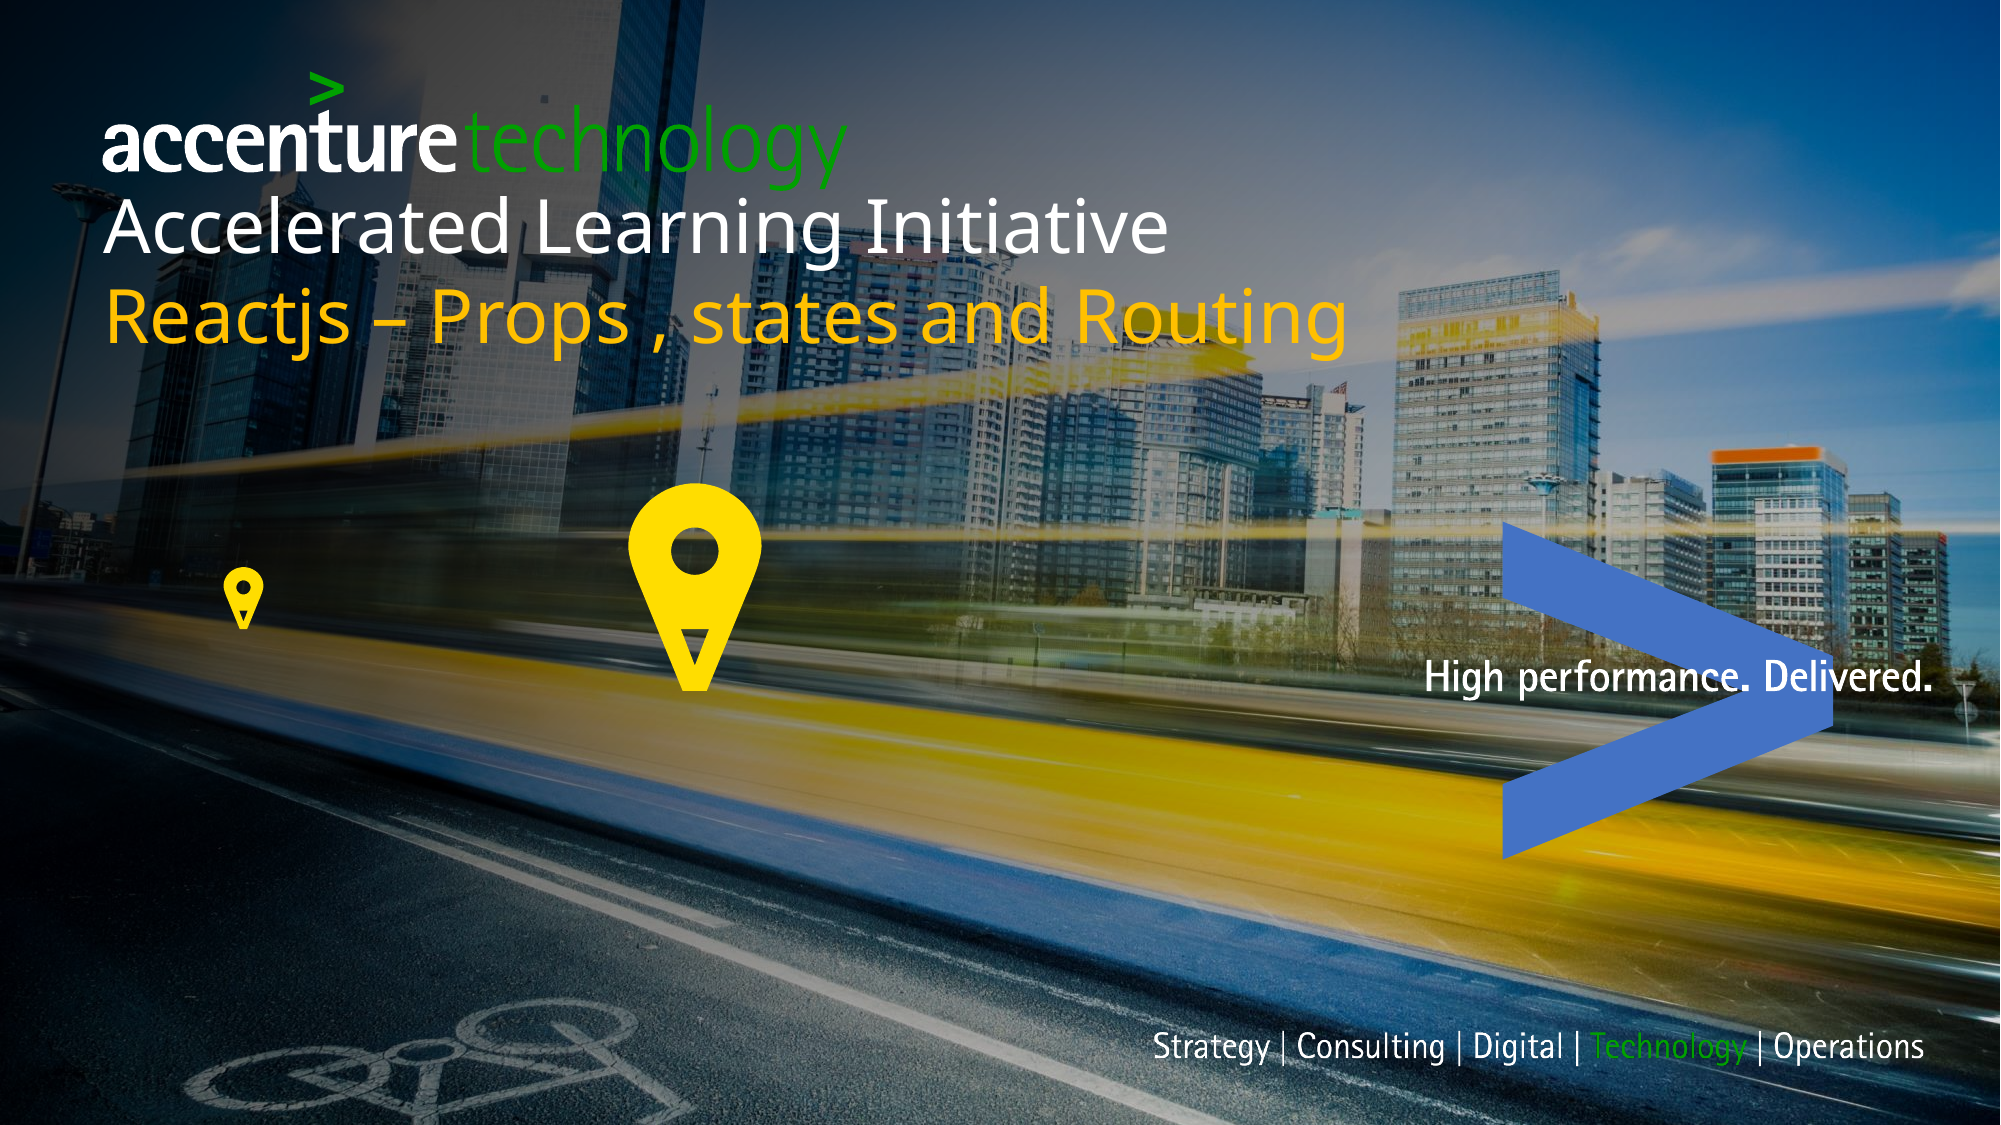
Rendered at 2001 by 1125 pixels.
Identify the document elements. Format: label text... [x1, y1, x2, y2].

picture [114, 152, 127, 165]
title Accelerated Learning Initiative Reactjs – Props , states and Routing [103, 244, 1890, 456]
picture [0, 0, 2000, 1125]
